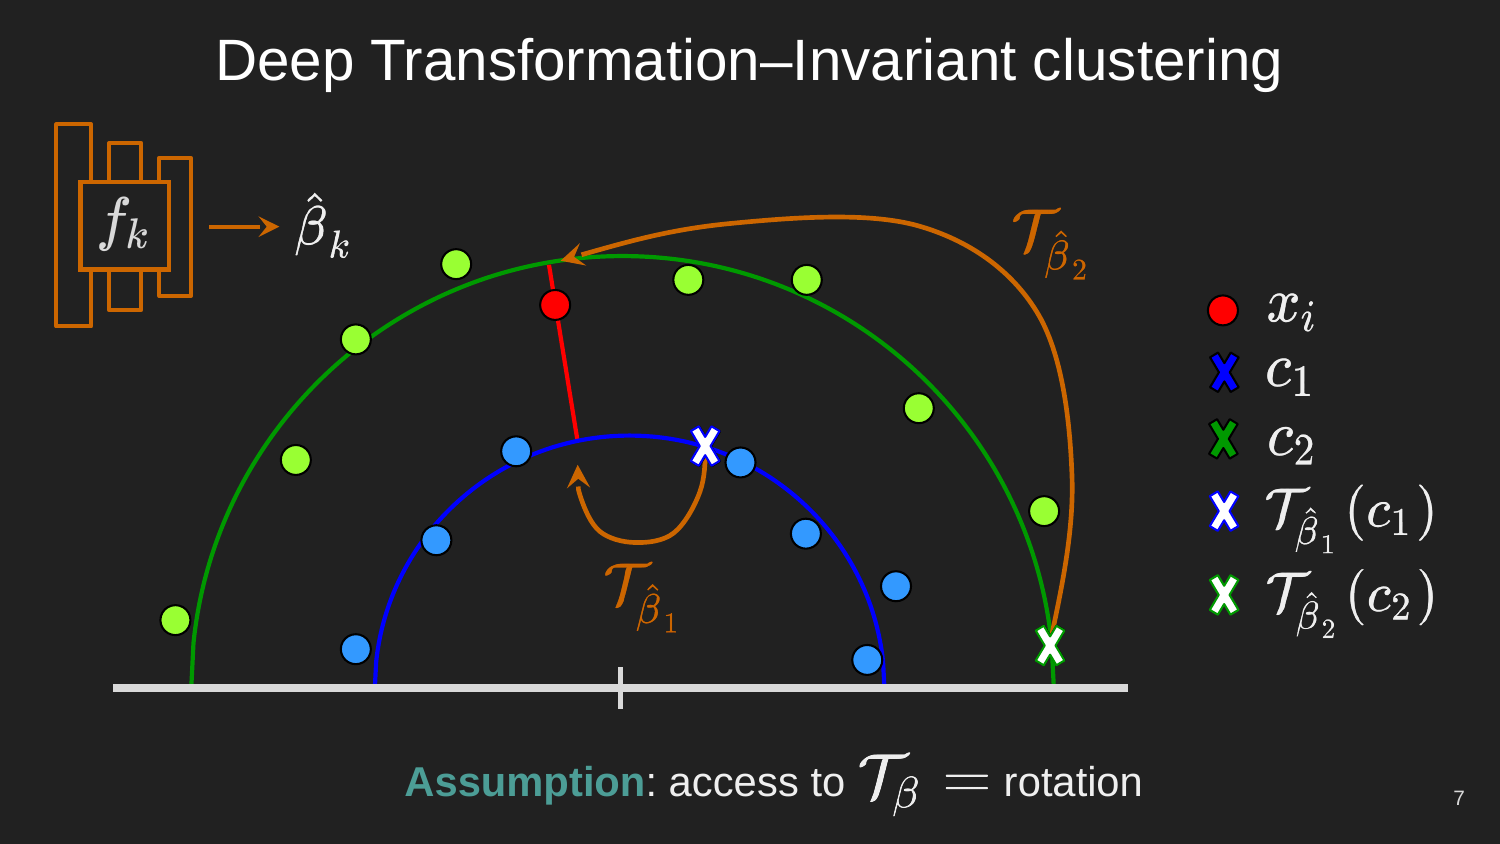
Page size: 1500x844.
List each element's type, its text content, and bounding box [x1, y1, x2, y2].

picture [1260, 222, 1329, 336]
text_box [338, 323, 373, 357]
text_box [1027, 494, 1062, 529]
text_box [567, 447, 707, 545]
text_box [338, 632, 373, 667]
text_box [850, 642, 885, 678]
text_box [583, 280, 1056, 684]
text_box [419, 523, 454, 558]
text_box [158, 603, 193, 638]
title Deep Transformation–Invariant clustering [51, 7, 1449, 102]
text_box [688, 424, 722, 468]
text_box [538, 292, 543, 318]
picture [1262, 479, 1478, 558]
text_box [1205, 293, 1241, 328]
slide_number 7 [1389, 764, 1480, 830]
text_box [389, 747, 1161, 821]
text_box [56, 124, 357, 327]
text_box [1208, 350, 1241, 395]
picture [601, 555, 683, 638]
text_box [1207, 573, 1241, 617]
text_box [548, 264, 578, 442]
picture [1009, 201, 1096, 289]
text_box [1033, 623, 1067, 668]
text_box [789, 262, 824, 297]
picture [1262, 566, 1441, 642]
text_box [671, 262, 706, 297]
text_box [1207, 489, 1241, 533]
text_box [788, 516, 824, 551]
picture [1261, 354, 1329, 473]
text_box [499, 434, 534, 469]
text_box [723, 445, 758, 480]
text_box [278, 442, 313, 478]
text_box [901, 391, 936, 426]
text_box [189, 258, 562, 684]
text_box [878, 569, 914, 604]
text_box [439, 247, 474, 282]
text_box [560, 214, 1075, 634]
text_box [372, 433, 887, 684]
text_box [1207, 417, 1240, 461]
